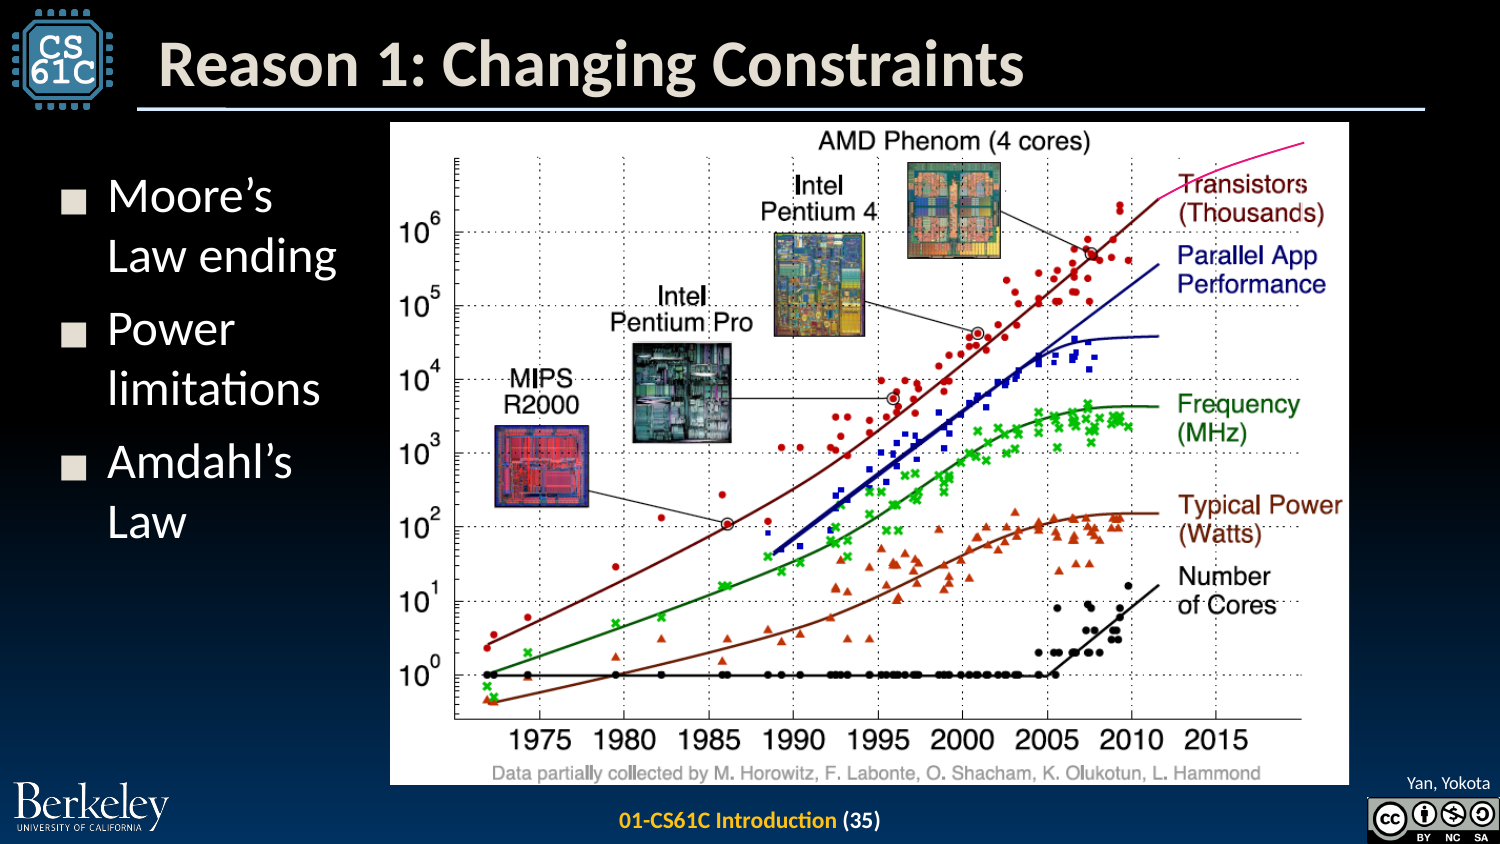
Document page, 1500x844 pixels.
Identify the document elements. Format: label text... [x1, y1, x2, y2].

title Reason 1: Changing Constraints [137, 9, 1430, 104]
picture [1367, 797, 1500, 844]
picture [12, 9, 113, 110]
picture [13, 782, 169, 831]
text_box Moore’s Law ending Power limitations Amdahl’s Law [25, 151, 377, 605]
picture [389, 122, 1350, 785]
